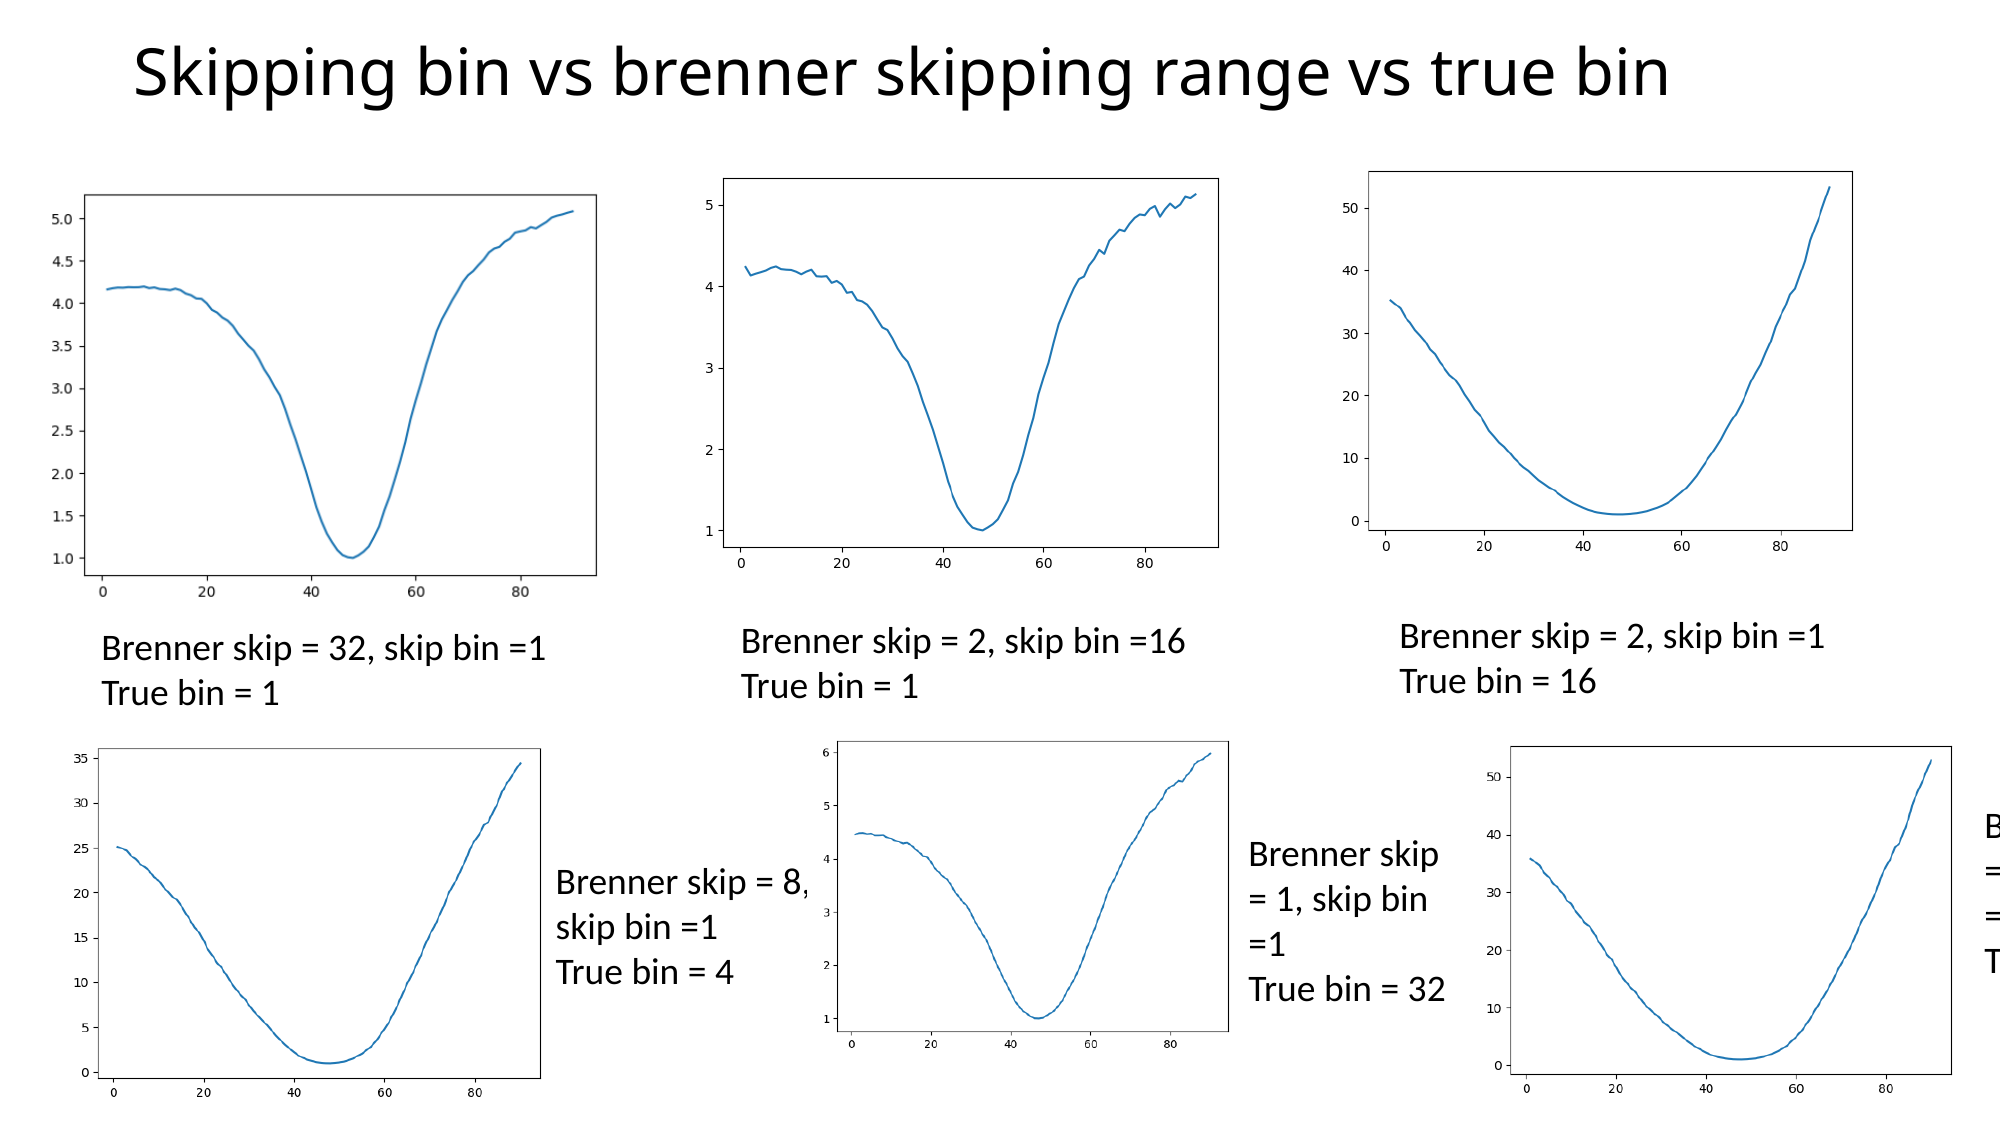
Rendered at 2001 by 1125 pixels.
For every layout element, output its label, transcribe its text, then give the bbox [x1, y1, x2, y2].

text_box Brenner skip = 2, skip bin =16 True bin = 1 [726, 609, 1202, 714]
text_box Brenner skip = 1, skip bin =1 True bin = 32 [1234, 821, 1465, 1016]
text_box Brenner skip = 8, skip bin =1 True bin = 4 [547, 850, 807, 1000]
text_box Brenner skip = 4, skip bin =1 True bin = 8 [1969, 793, 2000, 989]
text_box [807, 723, 1234, 1061]
text_box Brenner skip = 2, skip bin =1 True bin = 16 [1384, 603, 1842, 709]
text_box Brenner skip = 32, skip bin =1 True bin = 1 [86, 615, 563, 720]
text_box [1331, 159, 1857, 563]
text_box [47, 180, 601, 604]
title Skipping bin vs brenner skipping range vs true bin [118, 16, 1844, 134]
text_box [682, 165, 1221, 572]
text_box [1471, 732, 1963, 1096]
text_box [65, 732, 547, 1107]
